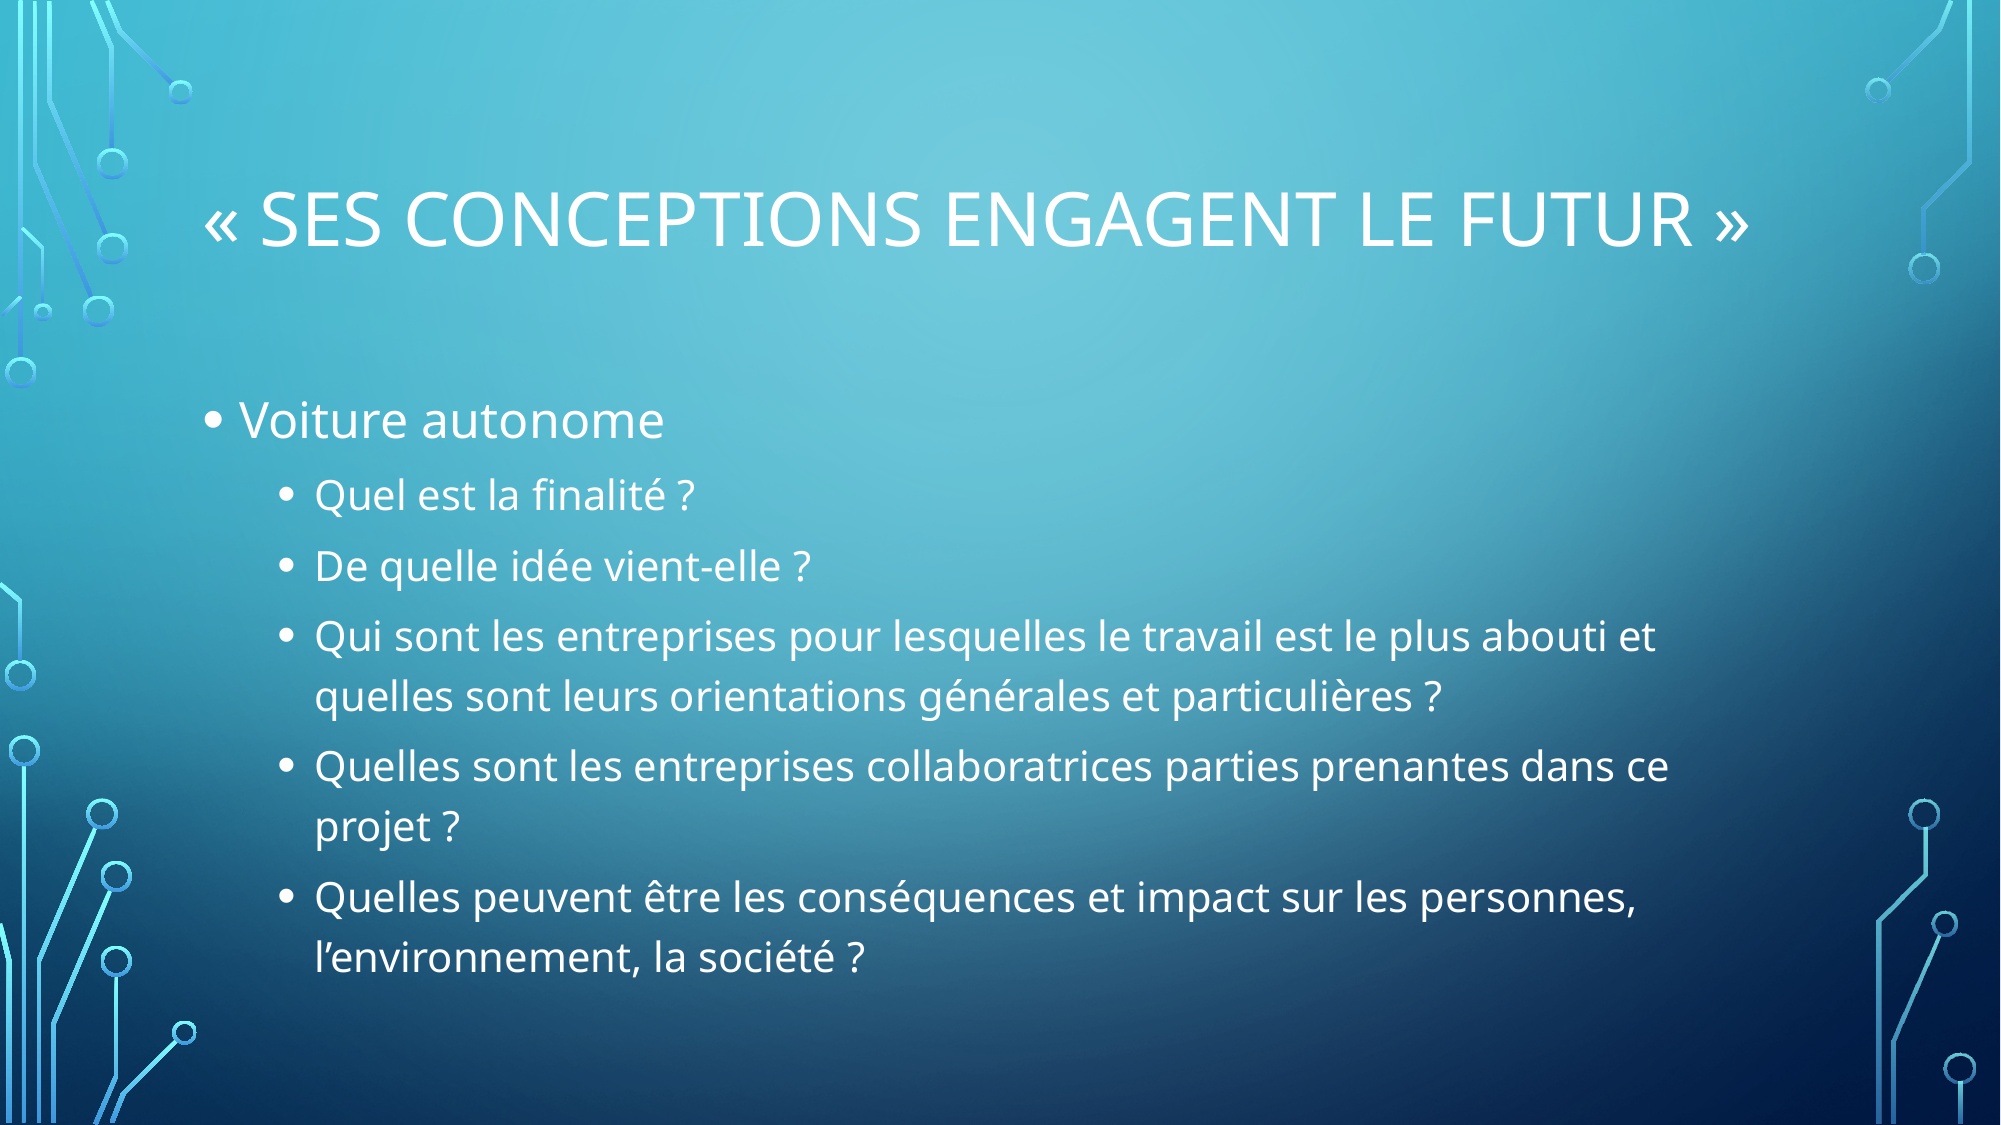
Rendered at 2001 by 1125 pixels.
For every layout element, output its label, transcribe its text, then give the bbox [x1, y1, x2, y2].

list Voiture autonome Quel est la finalité ? De quelle idée vient-elle ? Qui sont les entreprises pour lesquelles le travail est le plus abouti et quelles sont leurs orientations générales et particulières ? Quelles sont les entreprises collaboratrices parties prenantes dans ce projet ? Quelles peuvent être les conséquences et impact sur les personnes, l’environnement, la société ? [187, 369, 1813, 950]
title « Ses conceptions engagent le futur » [187, 101, 1813, 344]
